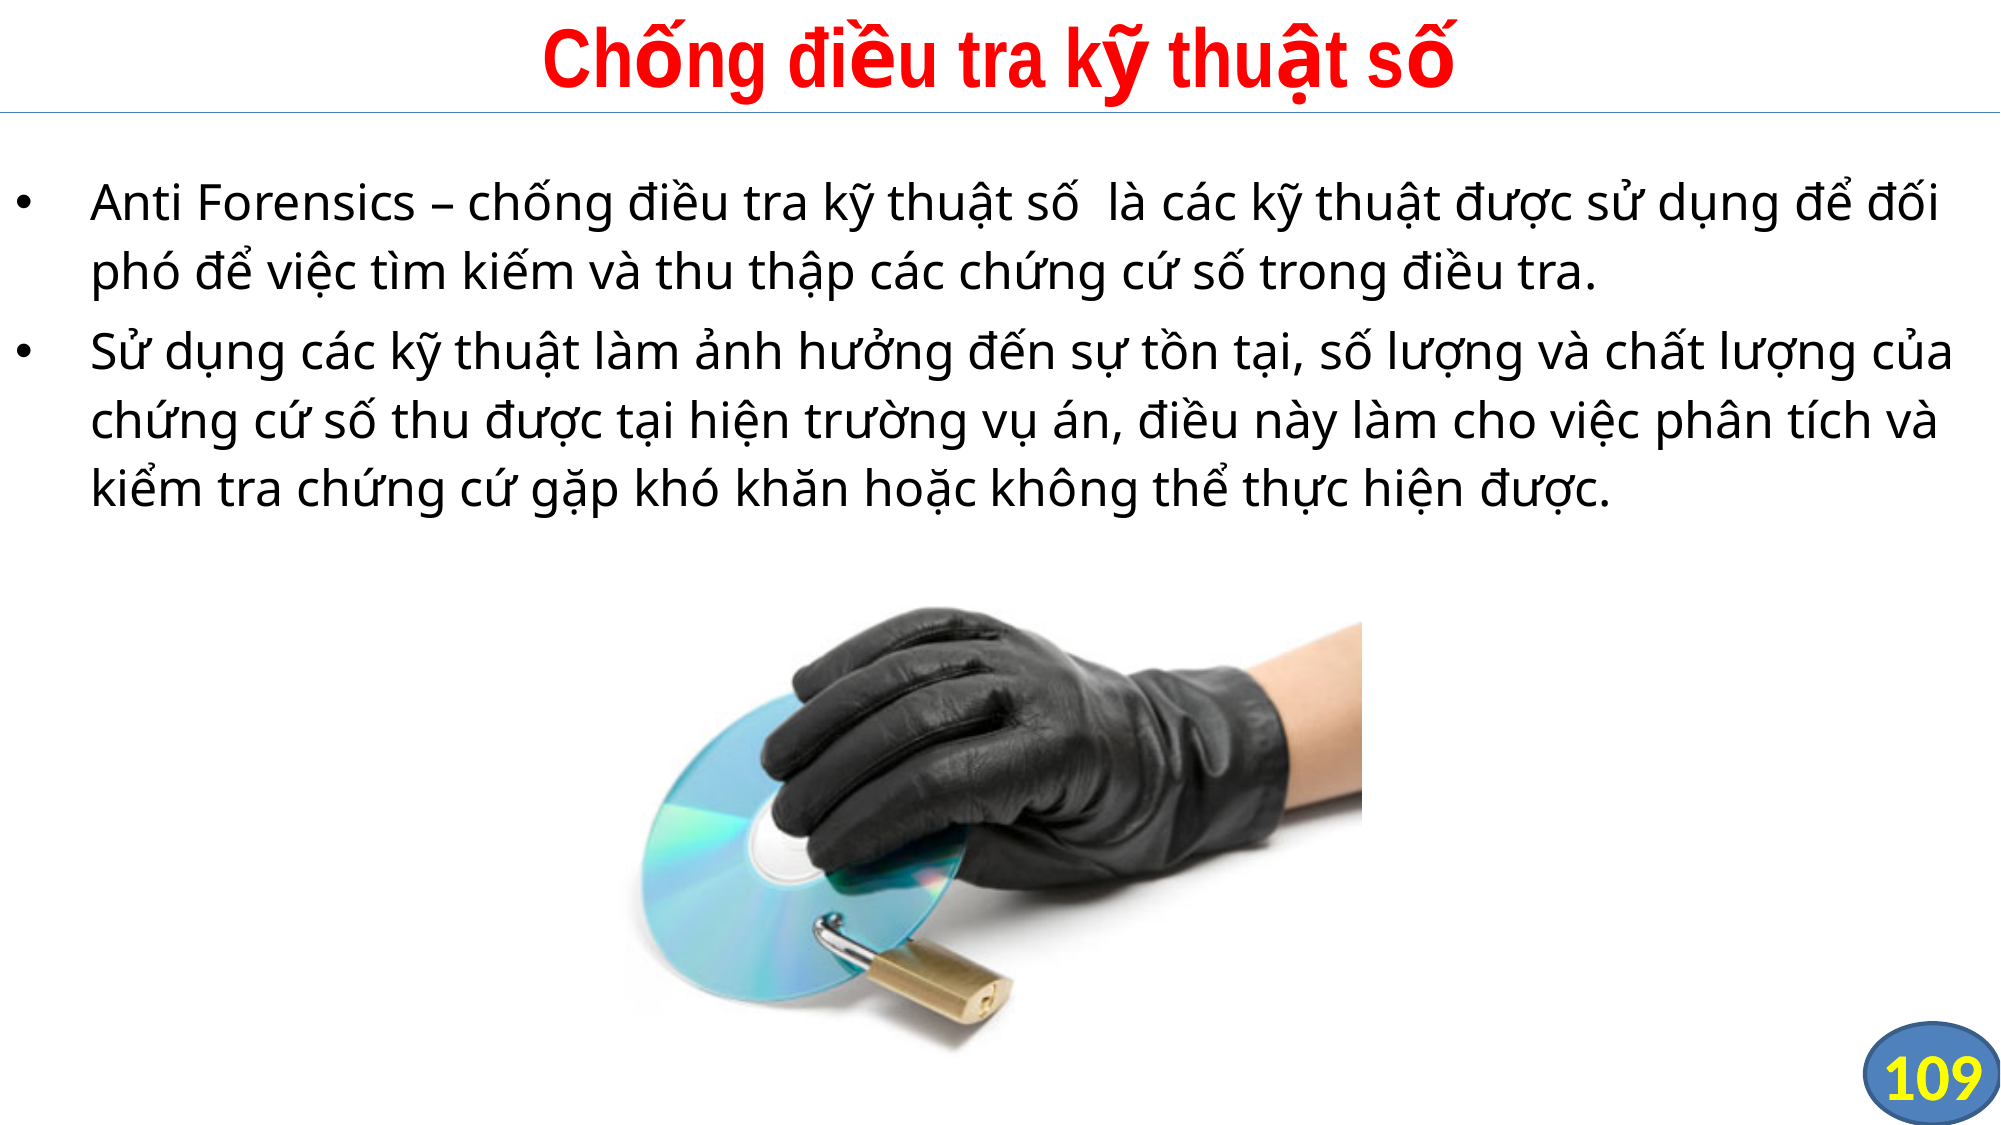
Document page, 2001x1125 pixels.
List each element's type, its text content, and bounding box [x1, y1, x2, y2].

list Anti Forensics – chống điều tra kỹ thuật số là các kỹ thuật được sử dụng để đối phó để việc tìm kiếm và thu thập các chứng cứ số trong điều tra. Sử dụng các kỹ thuật làm ảnh hưởng đến sự tồn tại, số lượng và chất lượng của chứng cứ số thu được tại hiện trường vụ án, điều này làm cho việc phân tích và kiểm tra chứng cứ gặp khó khăn hoặc không thể thực hiện được. [0, 154, 2000, 1068]
slide_number 109 [1866, 1023, 2000, 1125]
picture [611, 562, 1362, 1060]
title Chống điều tra kỹ thuật số [0, 0, 2000, 113]
